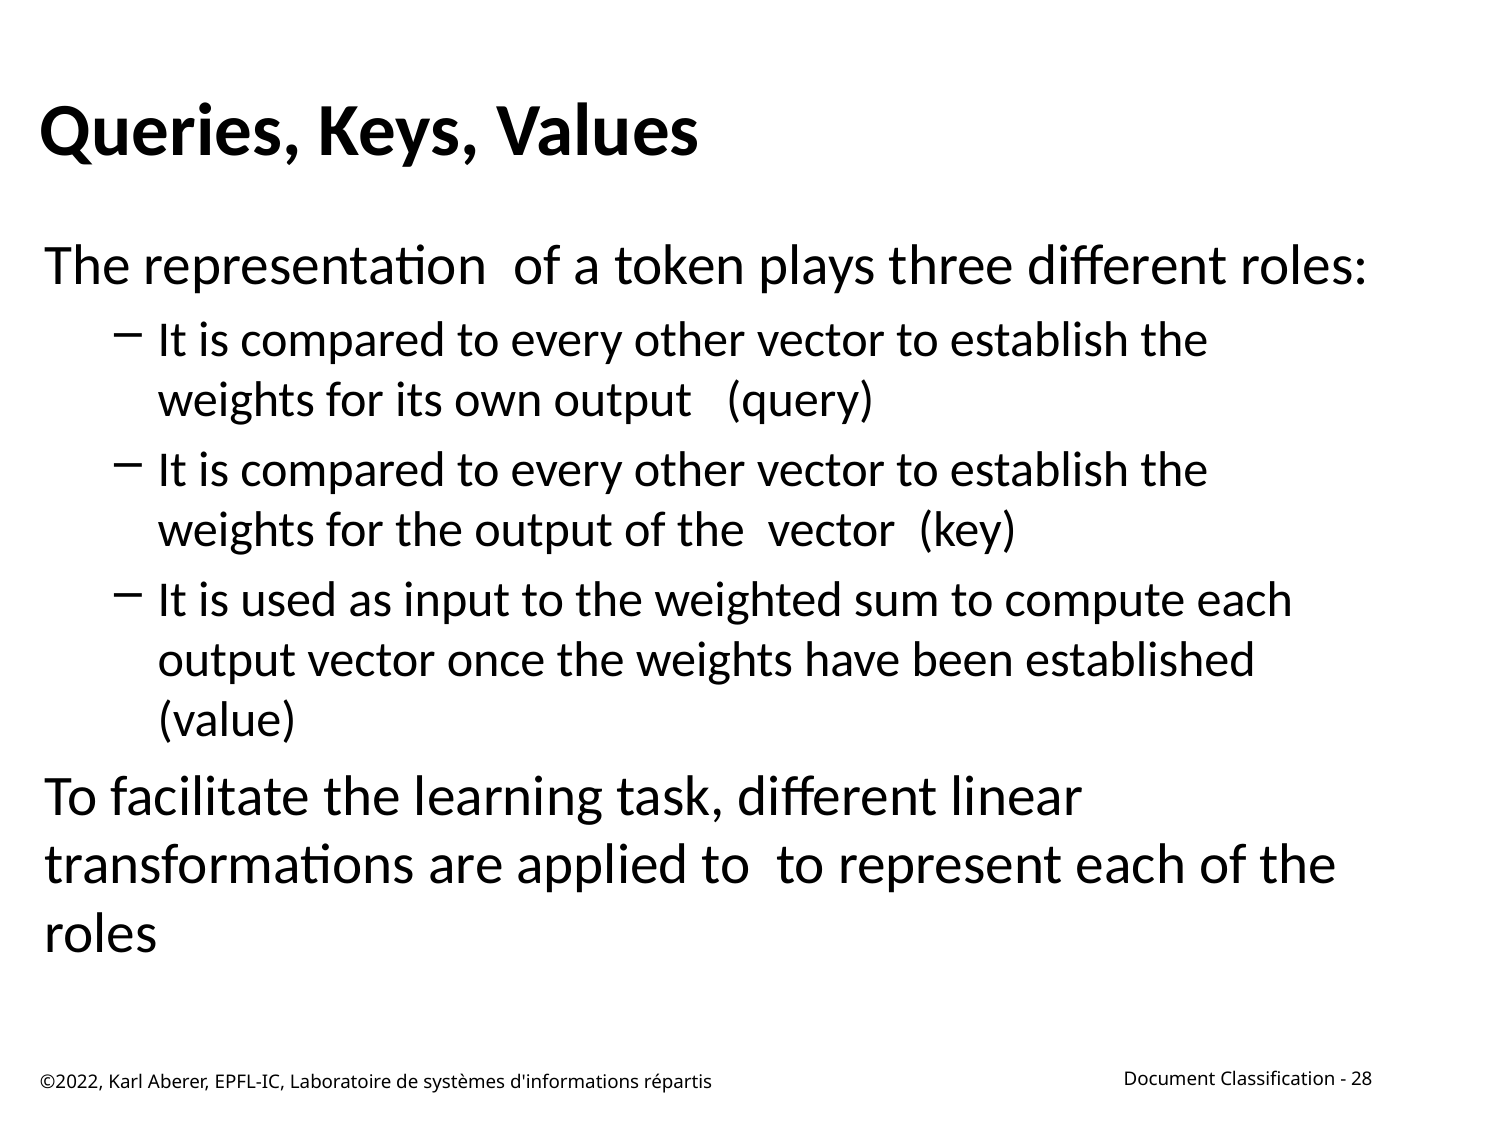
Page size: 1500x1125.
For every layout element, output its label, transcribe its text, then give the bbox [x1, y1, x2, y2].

footer ©2022, Karl Aberer, EPFL-IC, Laboratoire de systèmes d'informations répartis [24, 1062, 988, 1101]
title Queries, Keys, Values [24, 49, 1388, 201]
